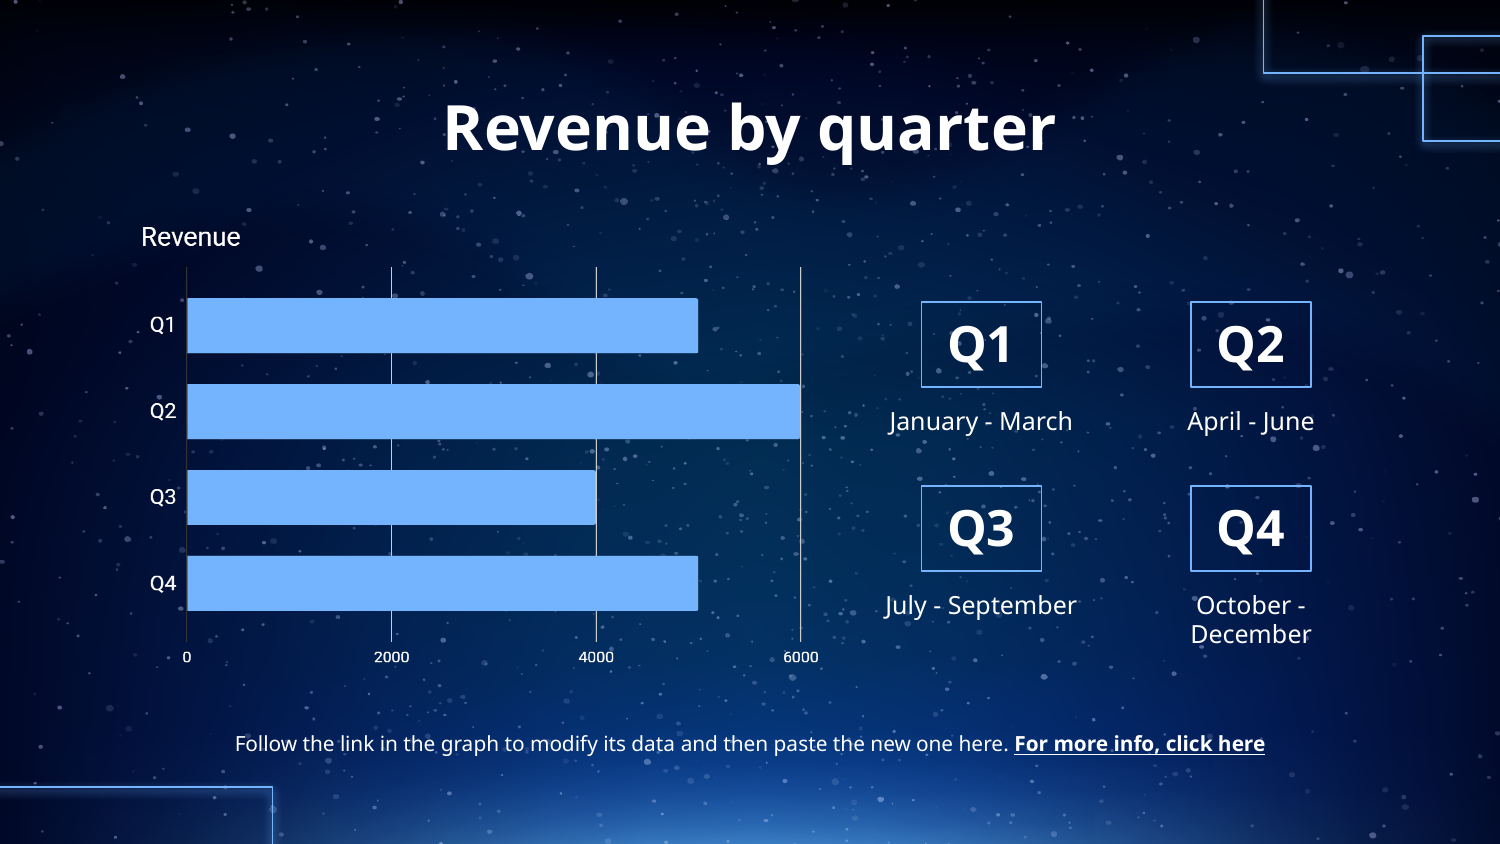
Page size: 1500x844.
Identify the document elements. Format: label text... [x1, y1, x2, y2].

text_box Follow the link in the graph to modify its data and then paste the new one here. For more info, click here [161, 727, 1339, 763]
title Revenue by quarter [118, 72, 1382, 167]
picture [0, 0, 1500, 844]
title Q2 [1191, 302, 1312, 388]
title Q1 [921, 302, 1042, 388]
subtitle July - September [868, 574, 1095, 633]
picture [1264, 0, 1500, 72]
subtitle January - March [868, 390, 1095, 449]
picture [0, 788, 272, 844]
picture [1424, 74, 1500, 140]
title Q4 [1191, 485, 1312, 572]
subtitle October - December [1138, 574, 1364, 633]
title Q3 [921, 485, 1042, 572]
subtitle April - June [1138, 390, 1364, 449]
picture [1424, 37, 1500, 72]
